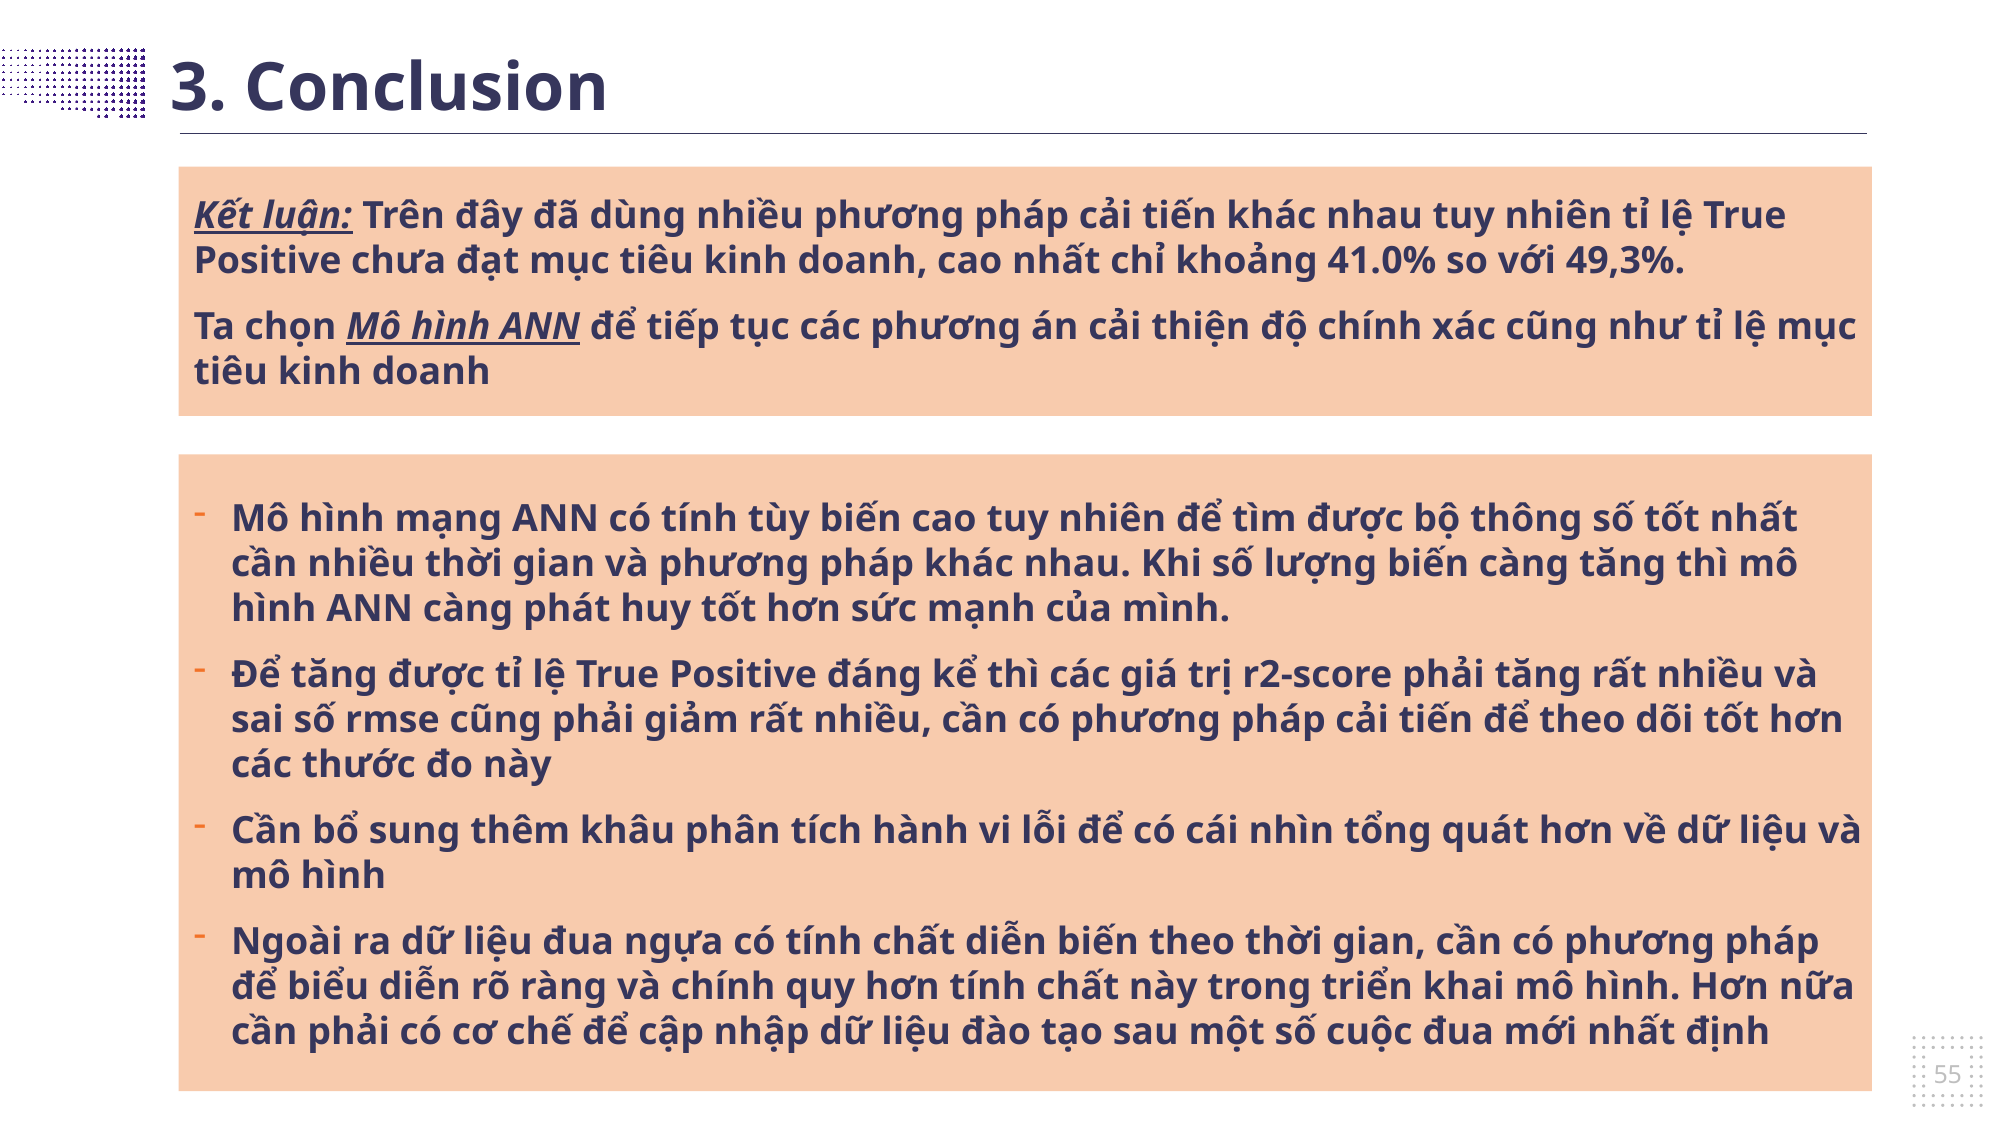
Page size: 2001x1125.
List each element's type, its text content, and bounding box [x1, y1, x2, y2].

list 3. Conclusion [155, 45, 1872, 133]
text_box Kết luận: Trên đây đã dùng nhiều phương pháp cải tiến khác nhau tuy nhiên tỉ lệ True Positive chưa đạt mục tiêu kinh doanh, cao nhất chỉ khoảng 41.0% so với 49,3%. Ta chọn Mô hình ANN để tiếp tục các phương án cải thiện độ chính xác cũng như tỉ lệ mục tiêu kinh doanh [178, 166, 1872, 416]
slide_number 55 [1915, 1050, 1980, 1097]
text_box Mô hình mạng ANN có tính tùy biến cao tuy nhiên để tìm được bộ thông số tốt nhất cần nhiều thời gian và phương pháp khác nhau. Khi số lượng biến càng tăng thì mô hình ANN càng phát huy tốt hơn sức mạnh của mình. Để tăng được tỉ lệ True Positive đáng kể thì các giá trị r2-score phải tăng rất nhiều và sai số rmse cũng phải giảm rất nhiều, cần có phương pháp cải tiến để theo dõi tốt hơn các thước đo này Cần bổ sung thêm khâu phân tích hành vi lỗi để có cái nhìn tổng quát hơn về dữ liệu và mô hình Ngoài ra dữ liệu đua ngựa có tính chất diễn biến theo thời gian, cần có phương pháp để biểu diễn rõ ràng và chính quy hơn tính chất này trong triển khai mô hình. Hơn nữa cần phải có cơ chế để cập nhập dữ liệu đào tạo sau một số cuộc đua mới nhất định [178, 454, 1872, 1092]
